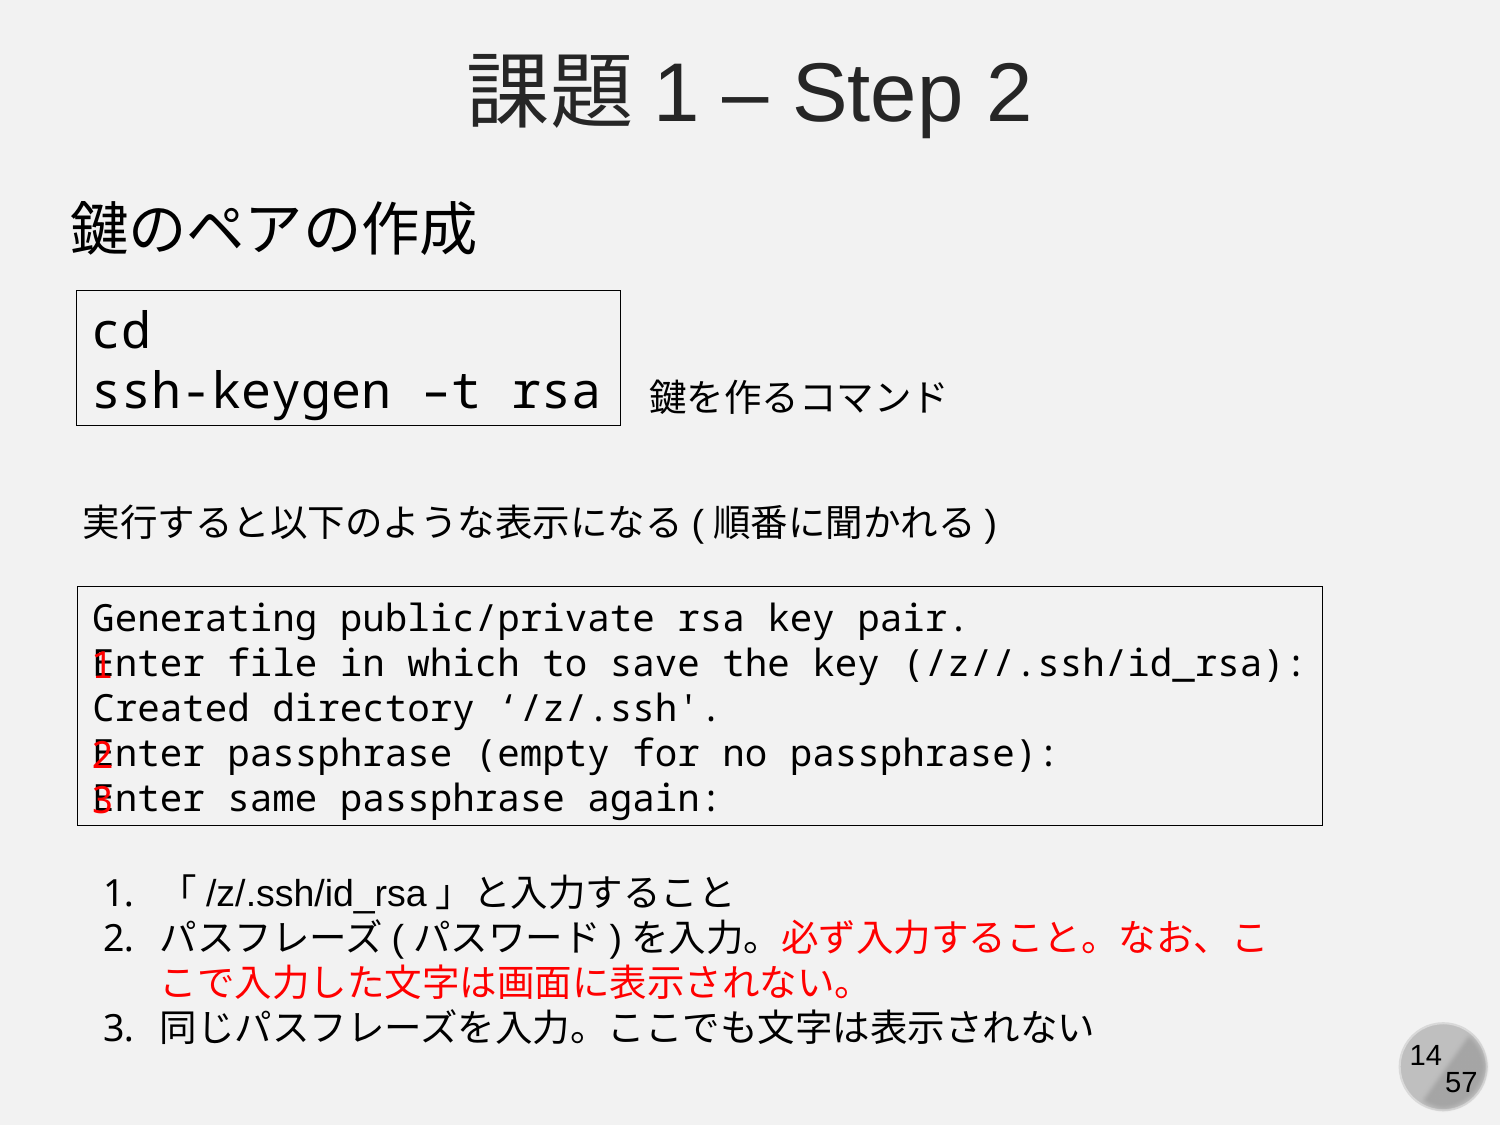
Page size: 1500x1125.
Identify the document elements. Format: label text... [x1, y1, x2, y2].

text_box cd ssh-keygen –t rsa [76, 290, 621, 426]
text_box 鍵を作るコマンド [634, 366, 965, 427]
text_box Generating public/private rsa key pair. Enter file in which to save the key (/z//.ssh/id_rsa): Created directory ‘/z/.ssh'. Enter passphrase (empty for no passphrase): Enter same passphrase again: [77, 586, 1323, 826]
text_box 「/z/.ssh/id_rsa」と入力すること パスフレーズ(パスワード)を入力。必ず入力すること。なお、ここで入力した文字は画面に表示されない。 同じパスフレーズを入力。ここでも文字は表示されない [88, 861, 1306, 1057]
text_box 1 2 3 [76, 633, 129, 829]
text_box 鍵のペアの作成 [55, 184, 494, 270]
text_box 実行すると以下のような表示になる(順番に聞かれる) [67, 491, 1012, 552]
list 課題1 – Step 2 [0, 31, 1500, 155]
